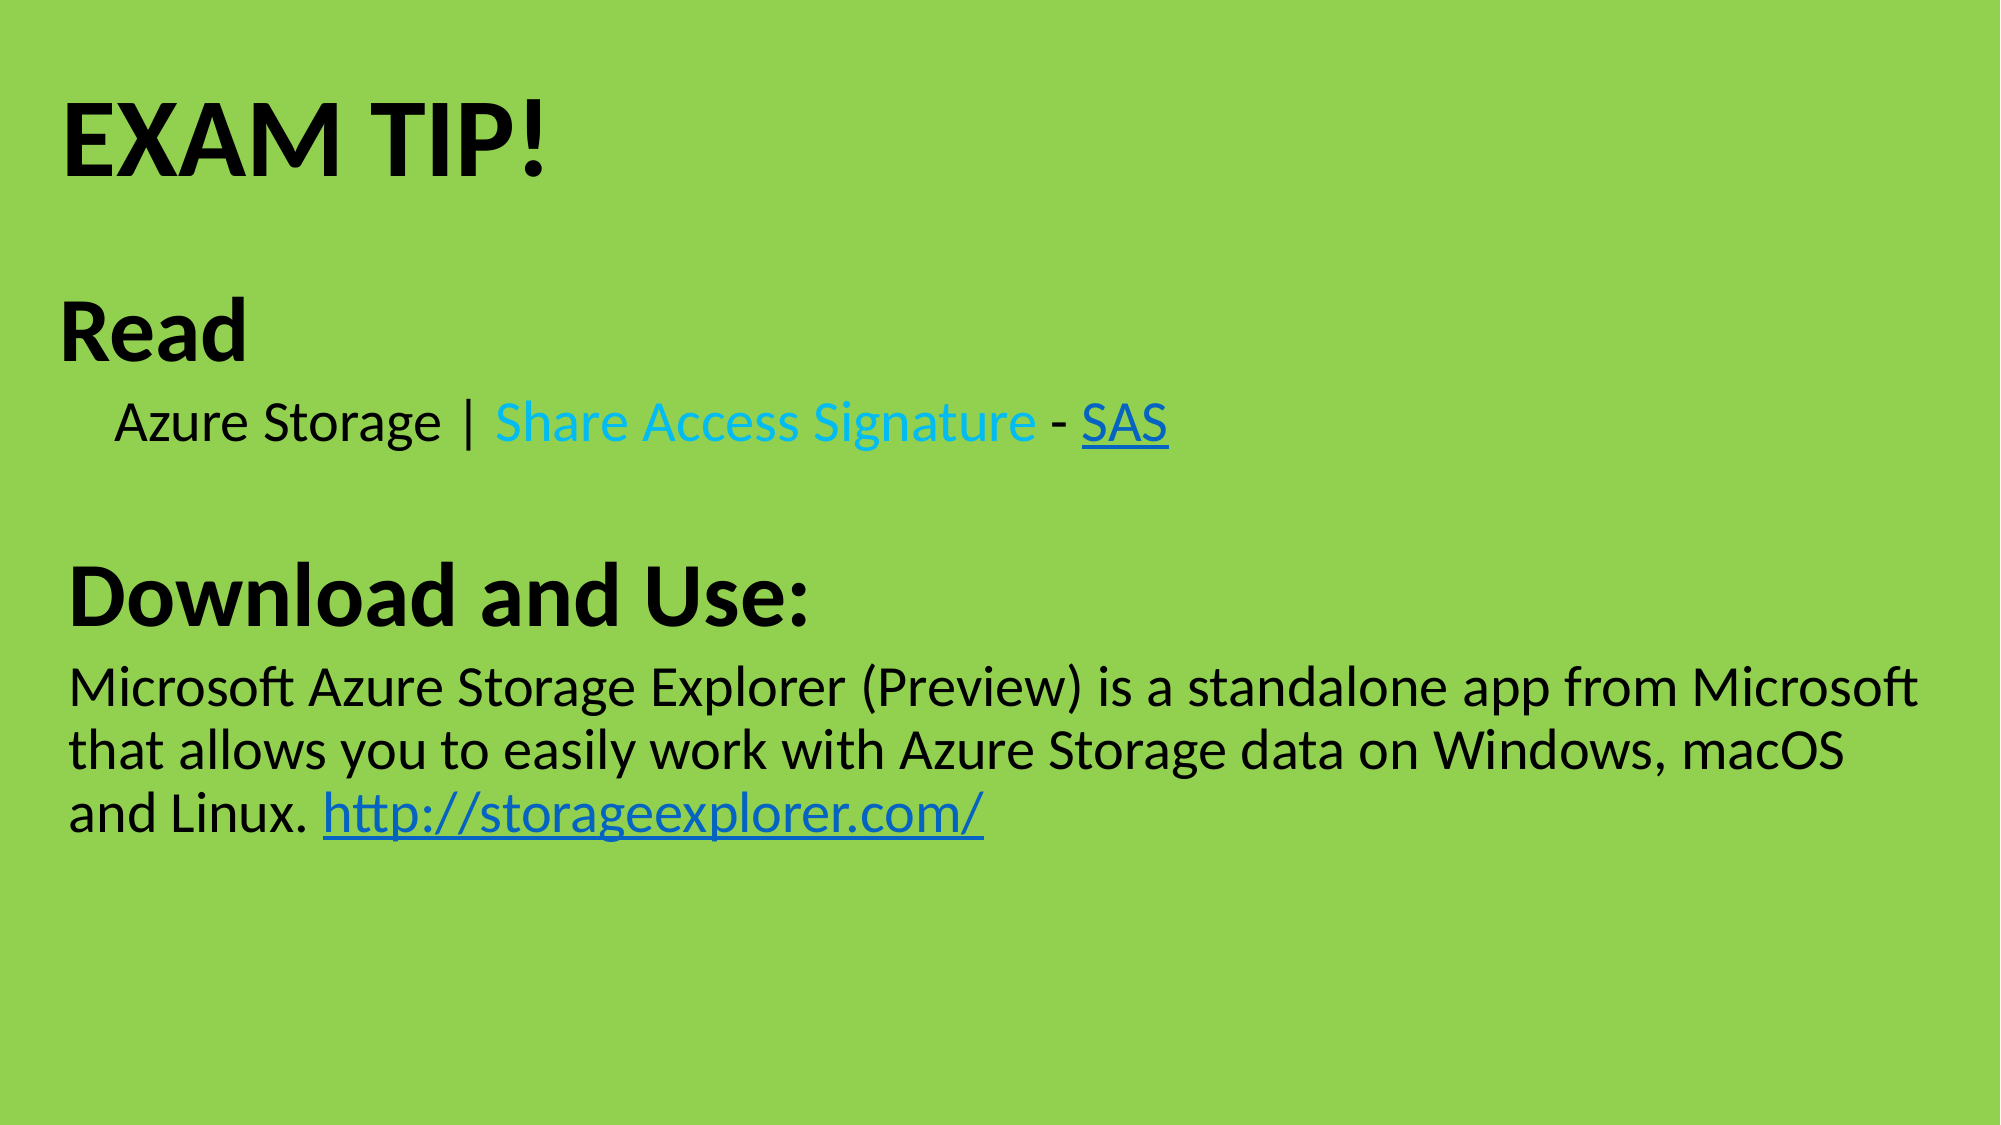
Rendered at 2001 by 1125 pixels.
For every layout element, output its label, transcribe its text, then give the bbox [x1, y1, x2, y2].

list Read Azure Storage | Share Access Signature - SAS Download and Use: Microsoft Azure Storage Explorer (Preview) is a standalone app from Microsoft that allows you to easily work with Azure Storage data on Windows, macOS and Linux. http://storageexplorer.com/ [44, 274, 1957, 1062]
